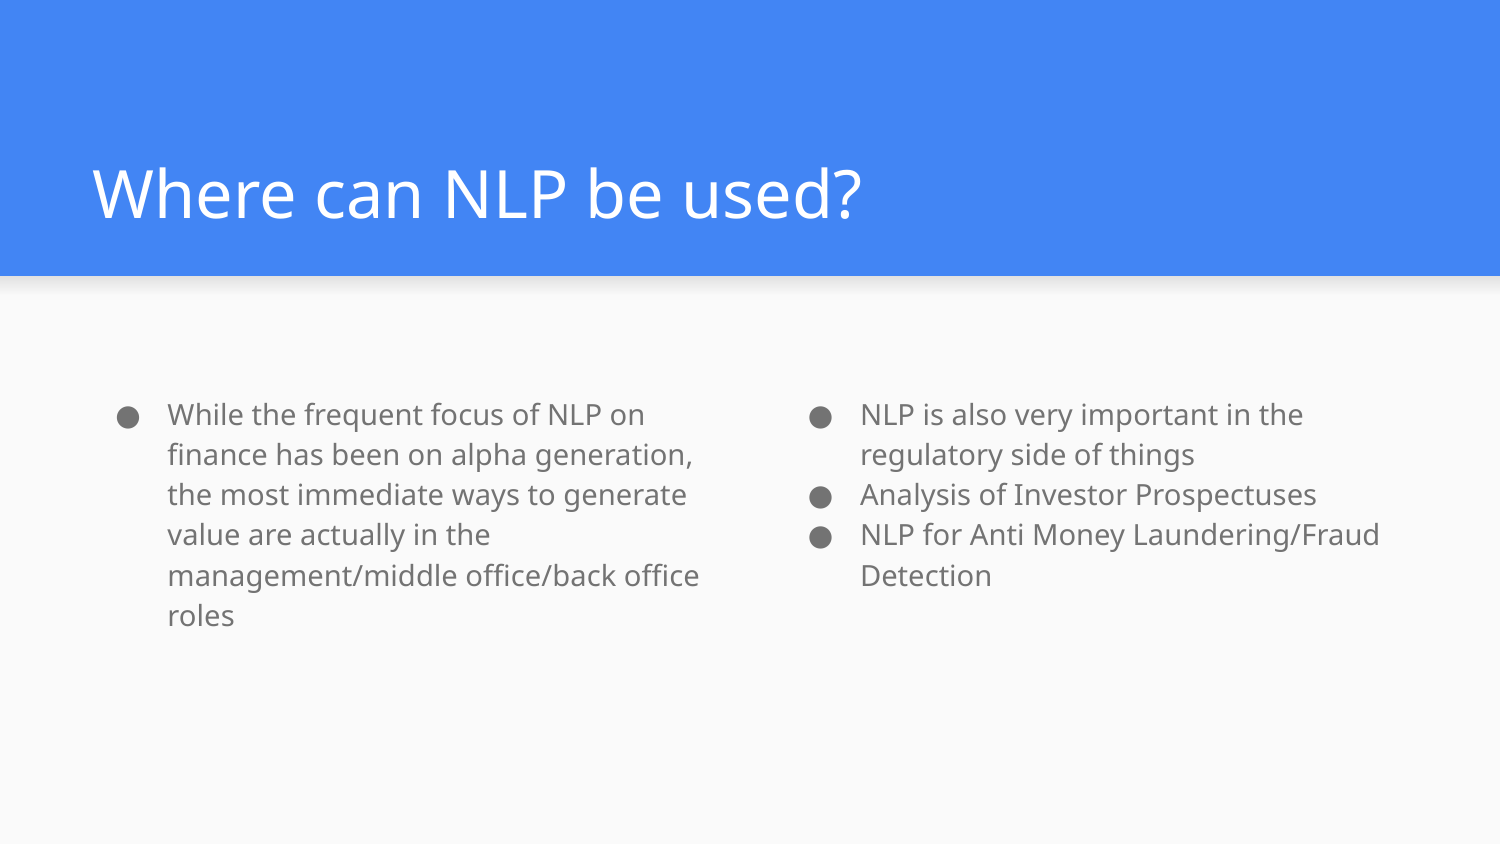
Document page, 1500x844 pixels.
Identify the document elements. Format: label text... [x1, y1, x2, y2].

list While the frequent focus of NLP on finance has been on alpha generation, the most immediate ways to generate value are actually in the management/middle office/back office roles [77, 375, 734, 821]
title Where can NLP be used? [77, 121, 1427, 248]
list NLP is also very important in the regulatory side of things Analysis of Investor Prospectuses NLP for Anti Money Laundering/Fraud Detection [770, 375, 1427, 821]
